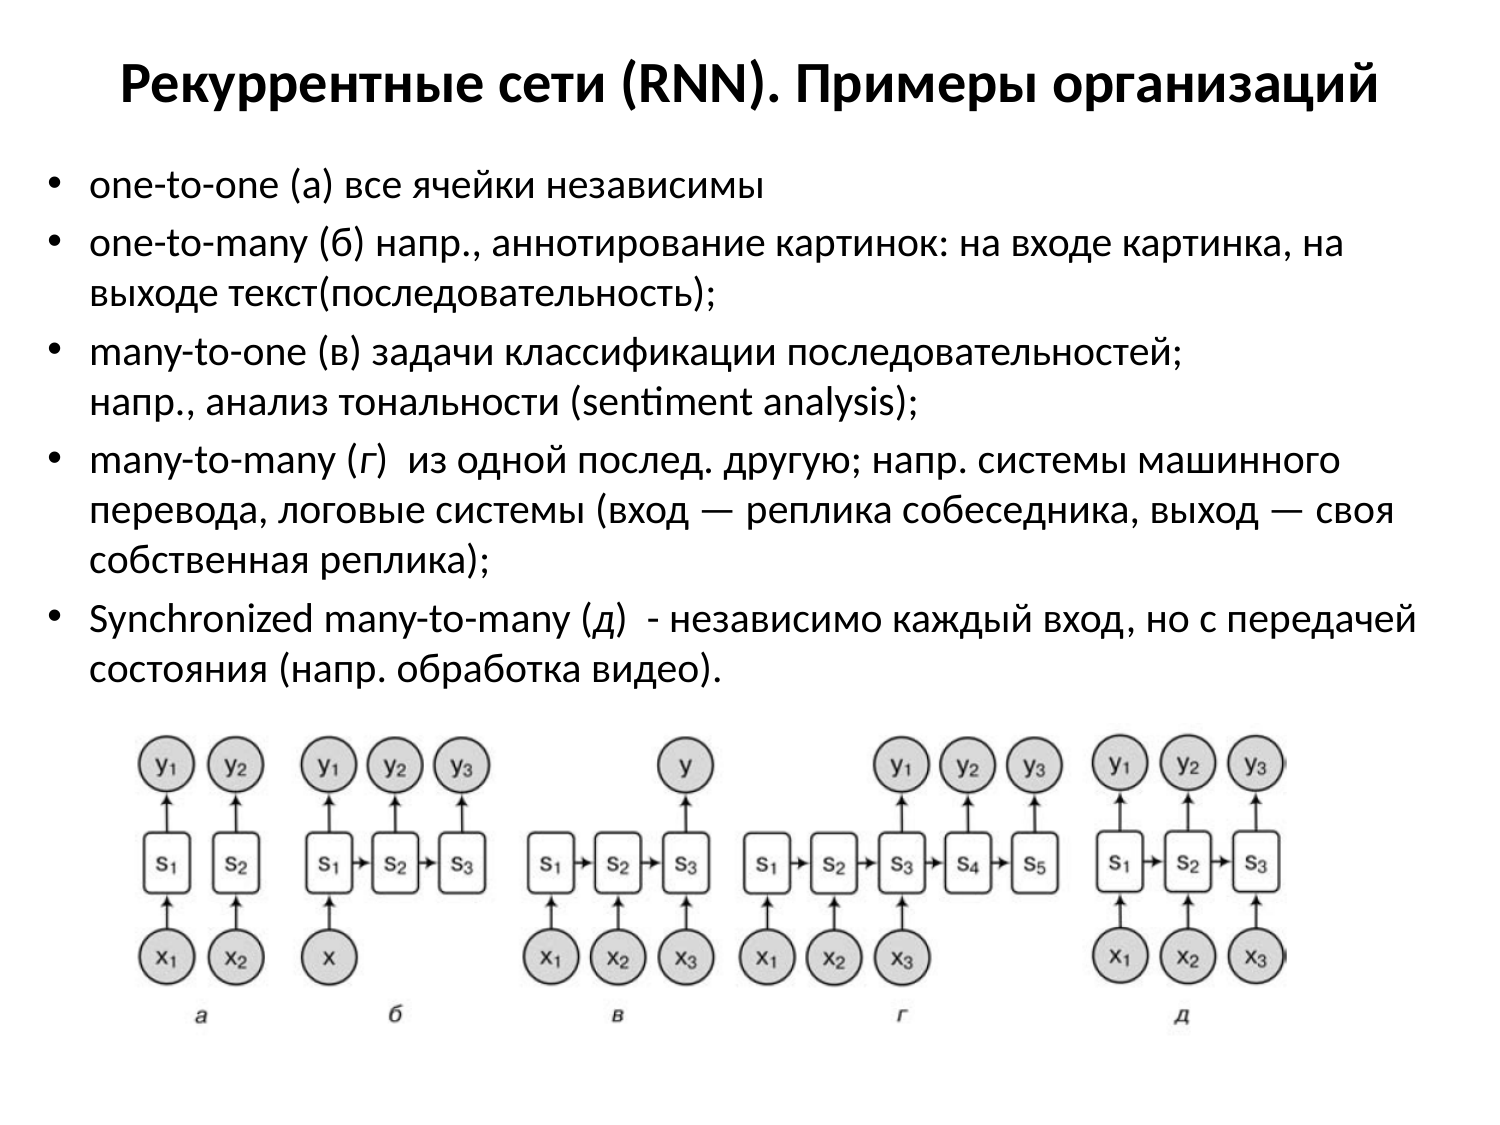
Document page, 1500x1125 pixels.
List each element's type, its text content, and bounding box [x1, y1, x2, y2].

title Рекуррентные сети (RNN). Примеры организаций [75, 45, 1425, 114]
list one-to-one (а) все ячейки независимы one-to-many (б) напр., аннотирование картинок: на входе картинка, на выходе текст(последовательность); many-to-one (в) задачи классификации последовательностей; напр., анализ тональности (sentiment analysis); many-to-many (г) из одной послед. другую; напр. системы машинного перевода, логовые системы (вход — реплика собеседника, выход — своя собственная реплика); Synchronized many-to-many (д) - независимо каждый вход, но с передачей состояния (напр. обработка видео). [29, 149, 1459, 1059]
picture [123, 710, 1317, 1054]
